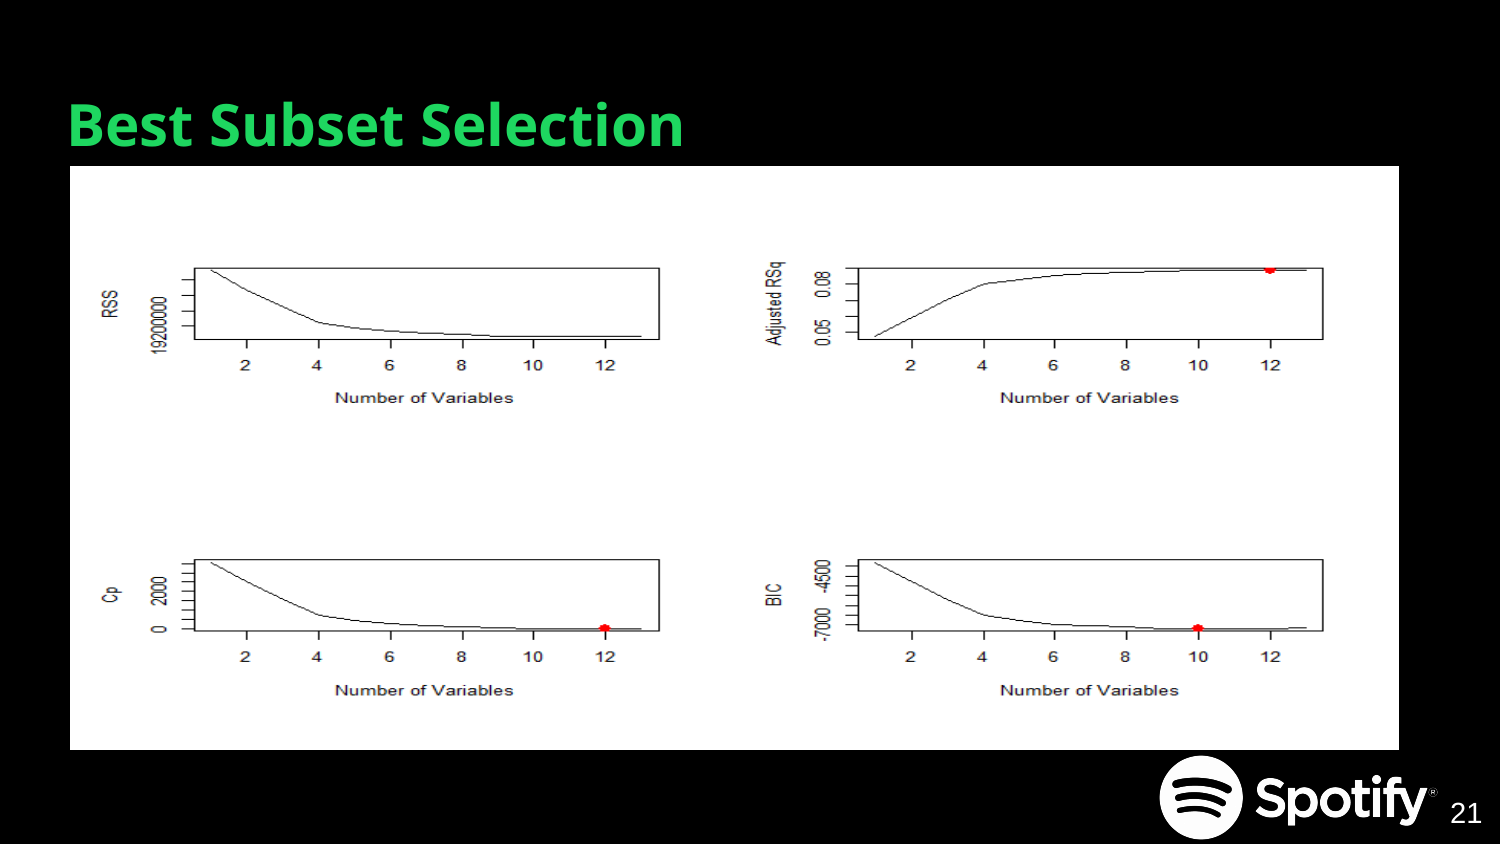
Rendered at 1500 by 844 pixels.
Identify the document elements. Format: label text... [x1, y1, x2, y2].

picture [1159, 755, 1438, 840]
title Best Subset Selection [51, 72, 1449, 167]
picture [70, 166, 1399, 750]
slide_number 21 [1435, 779, 1500, 844]
